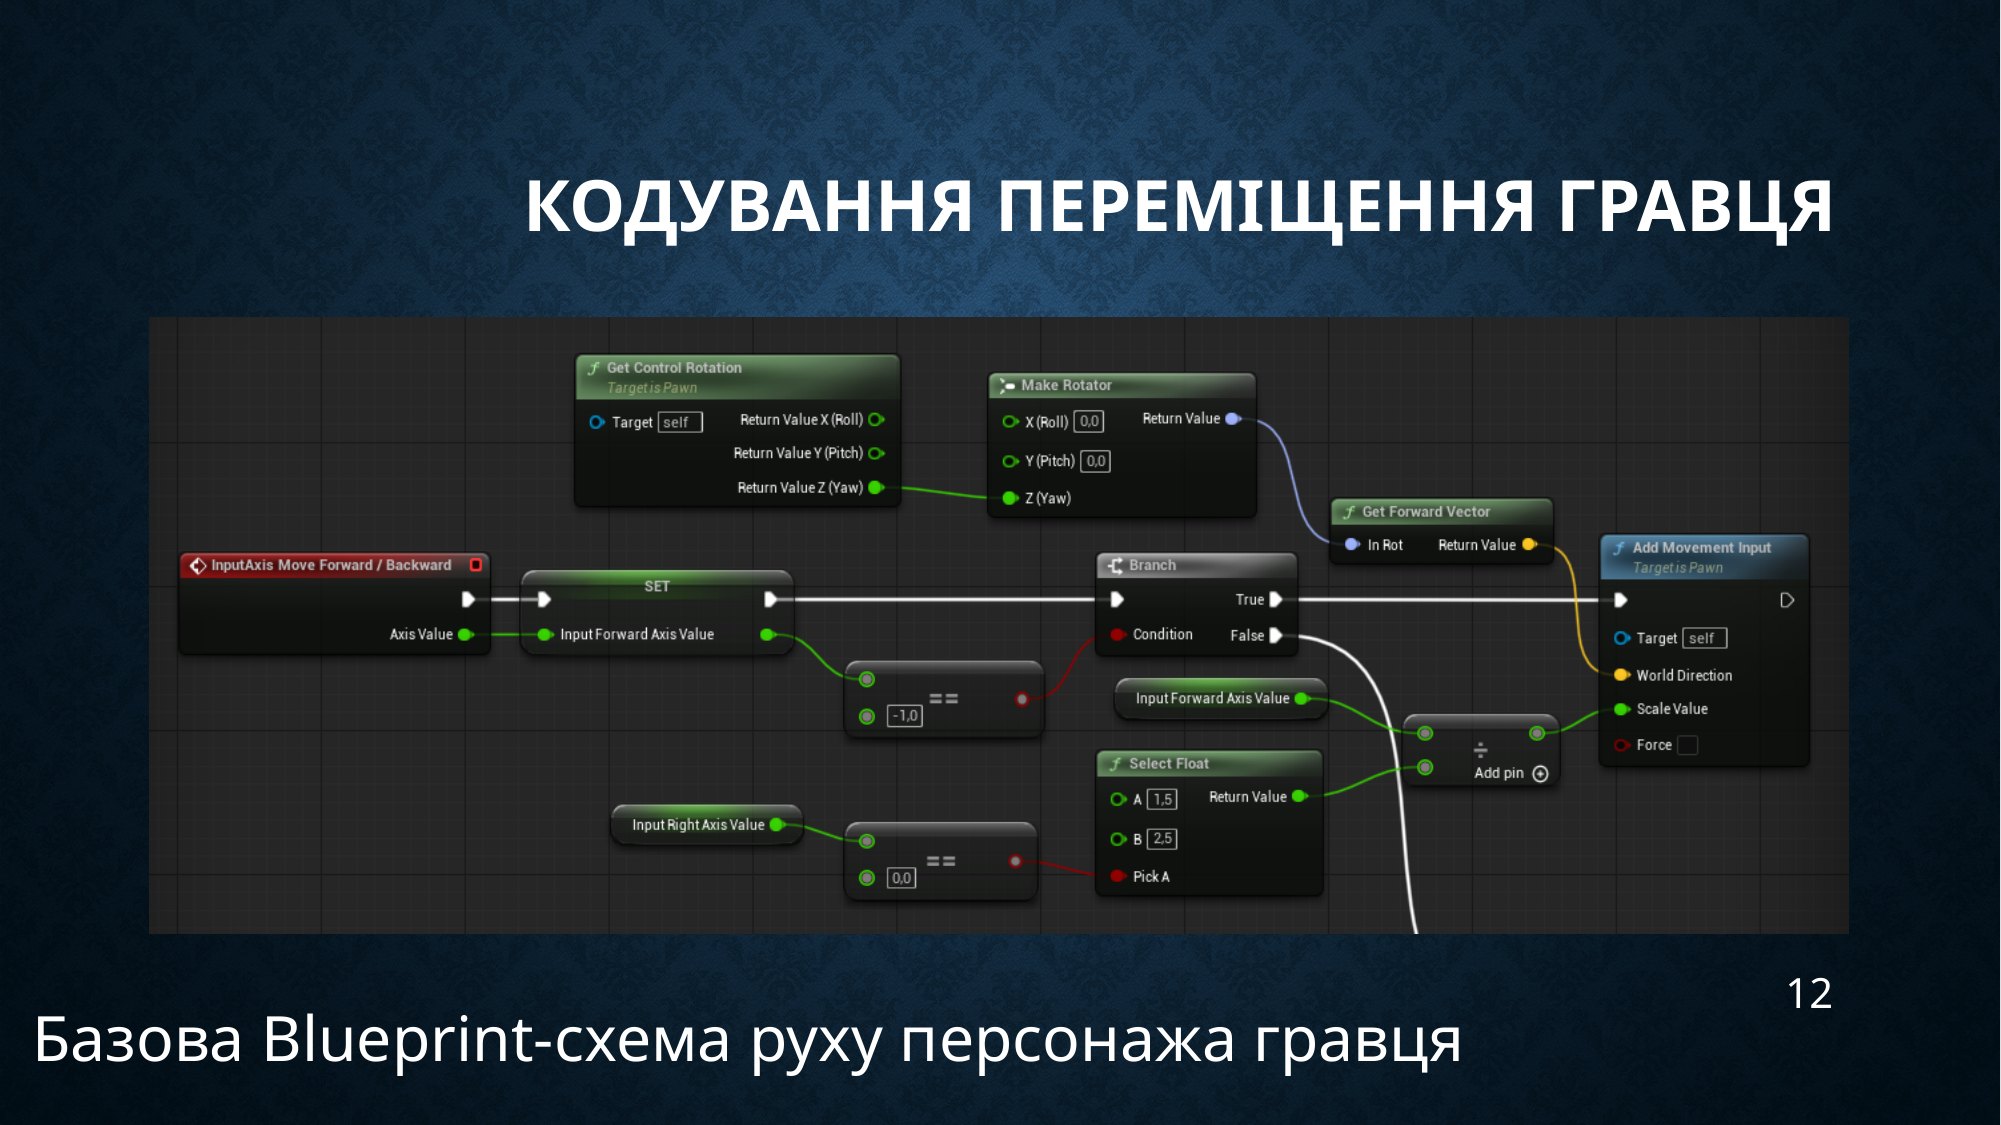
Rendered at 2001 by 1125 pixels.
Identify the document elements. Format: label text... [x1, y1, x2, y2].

title Кодування Переміщення гравця [360, 99, 2000, 318]
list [149, 317, 1849, 935]
text_box Базова Blueprint-схема руху персонажа гравця [0, 933, 1497, 1125]
slide_number 12 [1724, 965, 1849, 1025]
